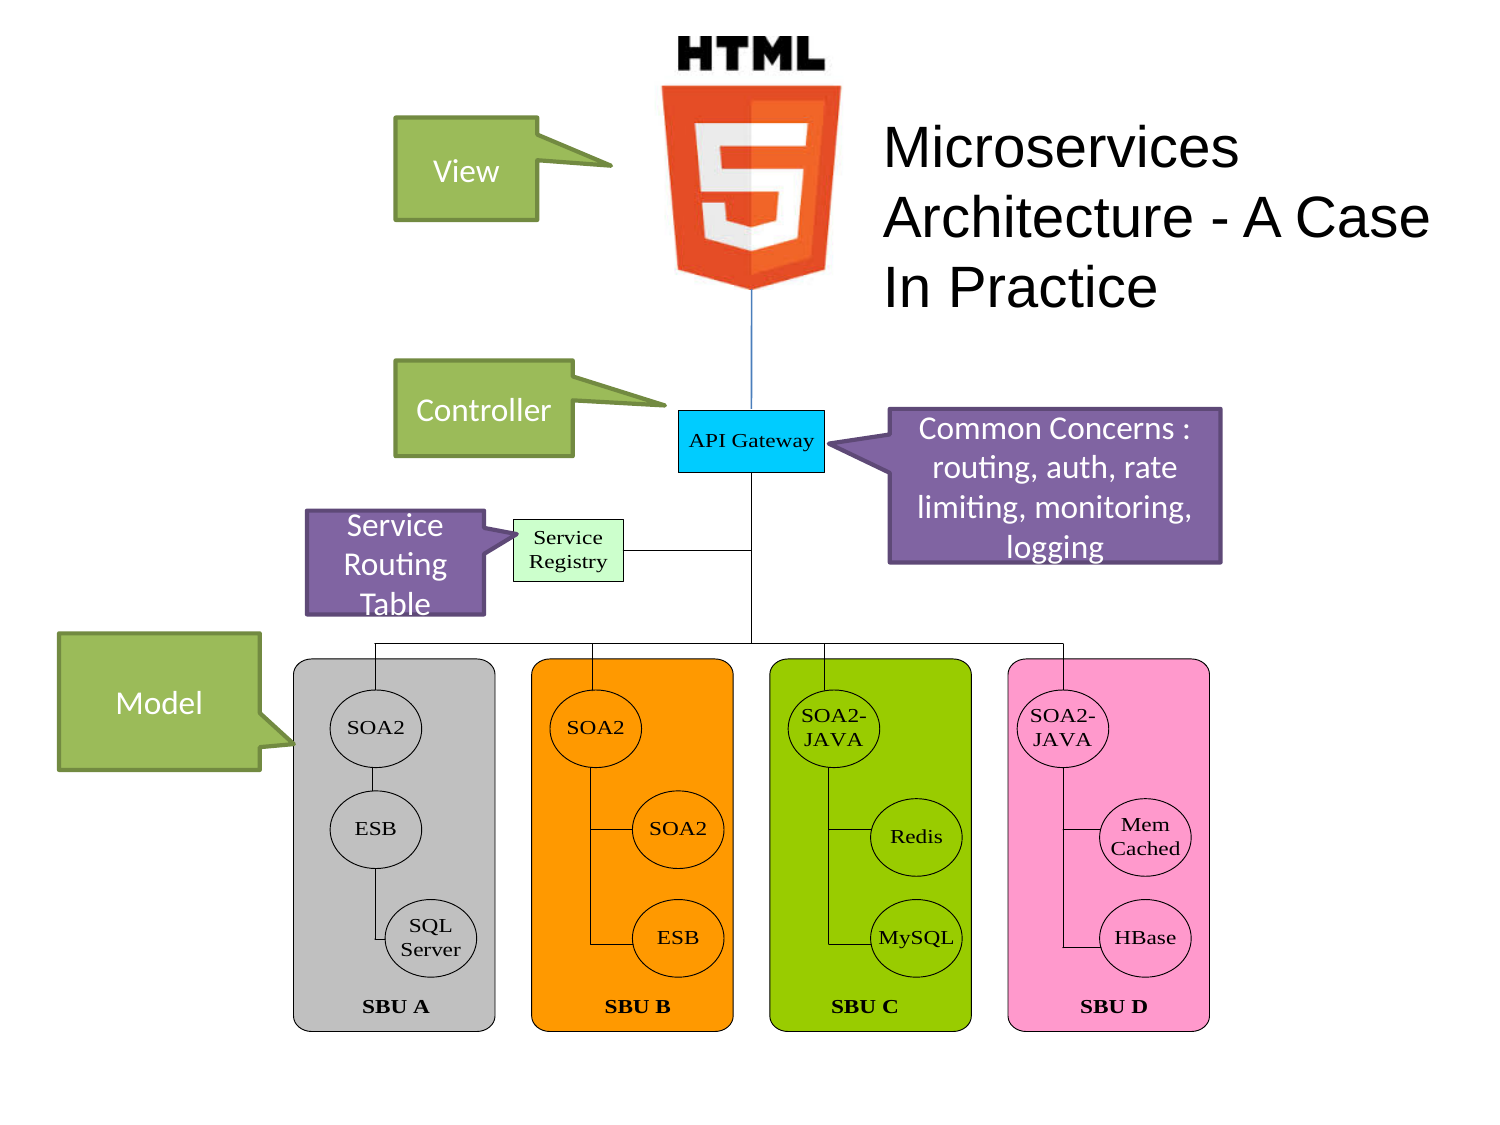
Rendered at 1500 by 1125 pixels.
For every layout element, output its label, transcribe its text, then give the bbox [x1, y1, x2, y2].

text_box Controller [393, 358, 668, 407]
text_box Microservices Architecture - A Case In Practice [868, 101, 1447, 327]
text_box Model [56, 631, 286, 773]
text_box Common Concerns : routing, auth, rate limiting, monitoring, logging [889, 406, 1223, 565]
picture [291, 408, 1212, 1034]
text_box View [393, 115, 614, 223]
picture [625, 36, 879, 290]
